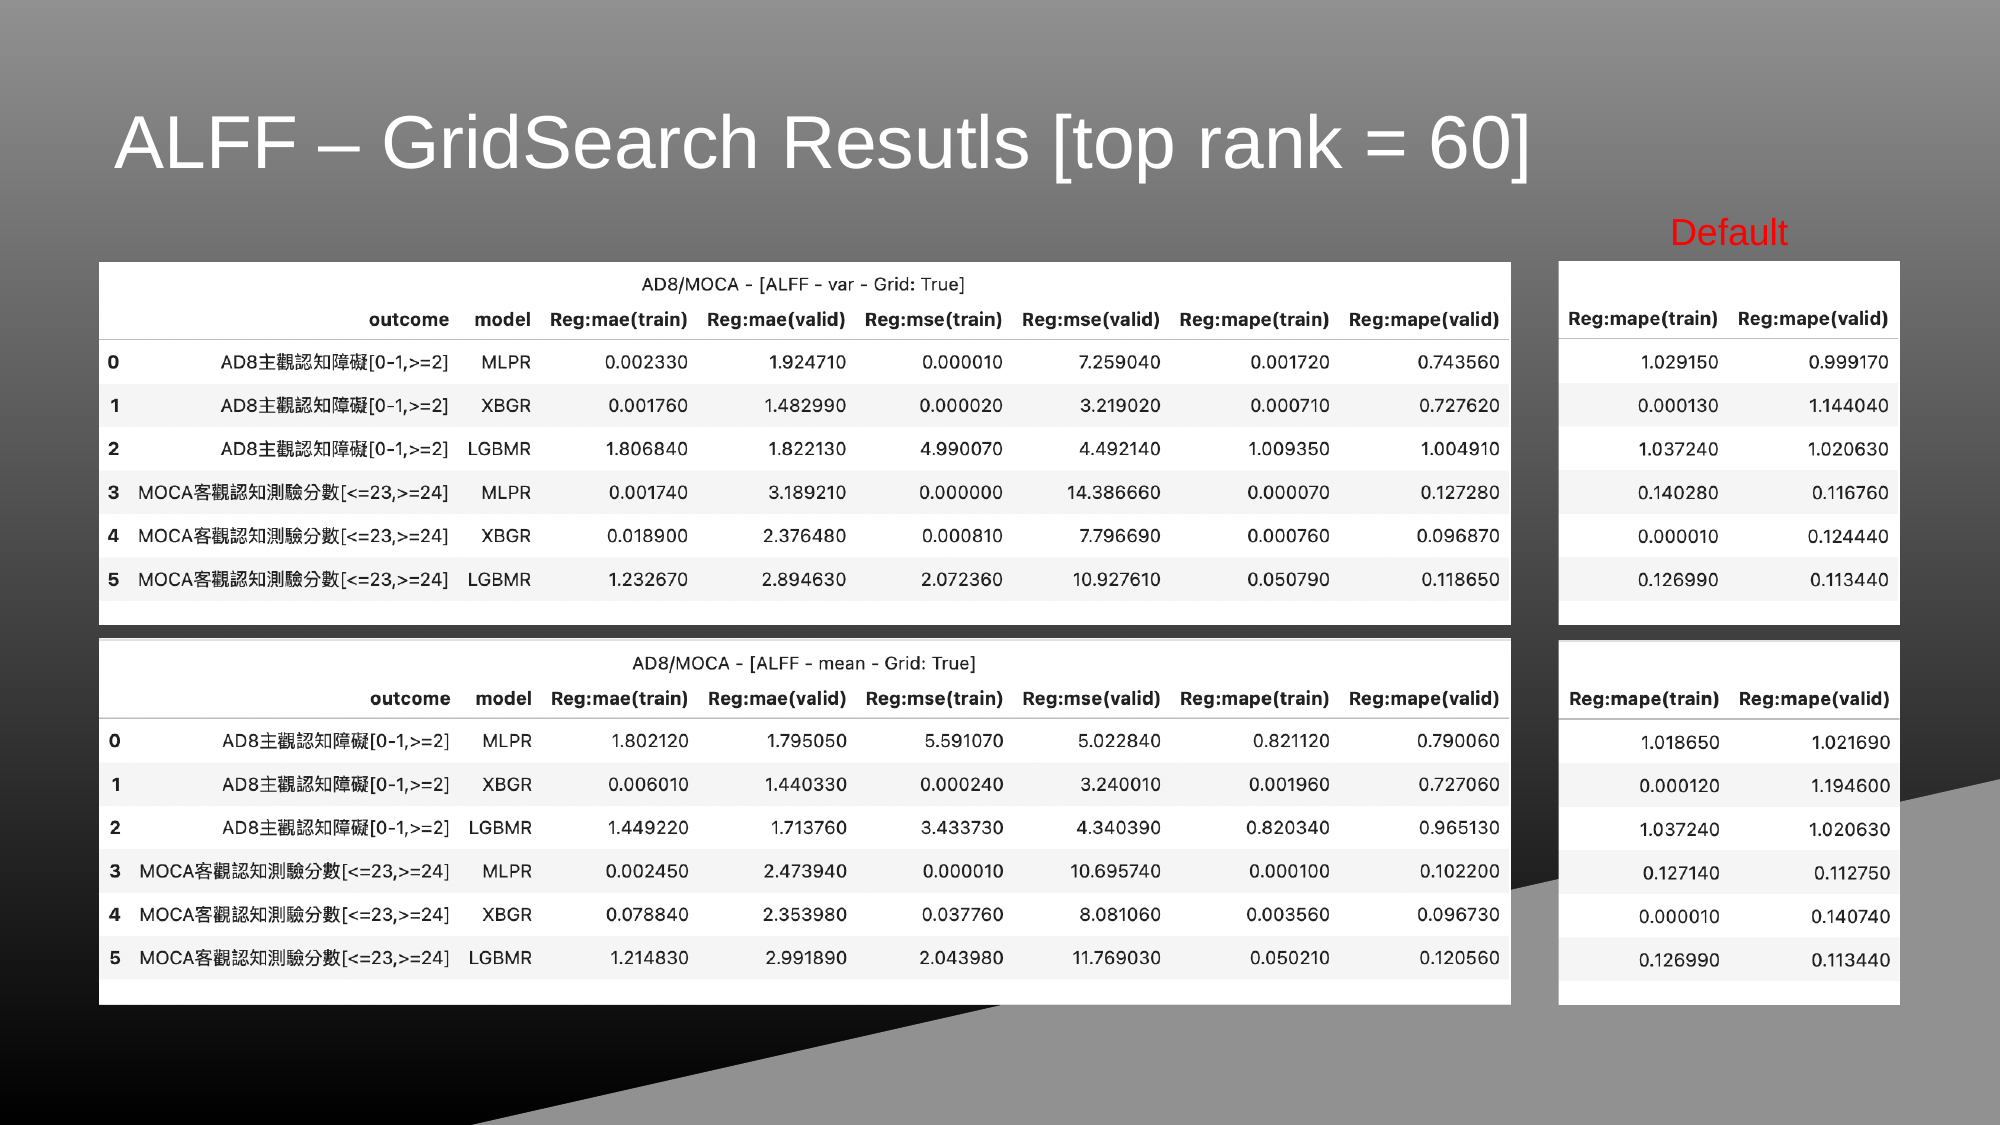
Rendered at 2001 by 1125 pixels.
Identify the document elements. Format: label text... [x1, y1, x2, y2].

picture [1558, 261, 1900, 625]
picture [99, 262, 1511, 625]
picture [1558, 640, 1900, 1005]
title ALFF – GridSearch Resutls [top rank = 60] [99, 44, 1901, 233]
picture [99, 638, 1511, 1005]
text_box Default [1655, 200, 1804, 261]
